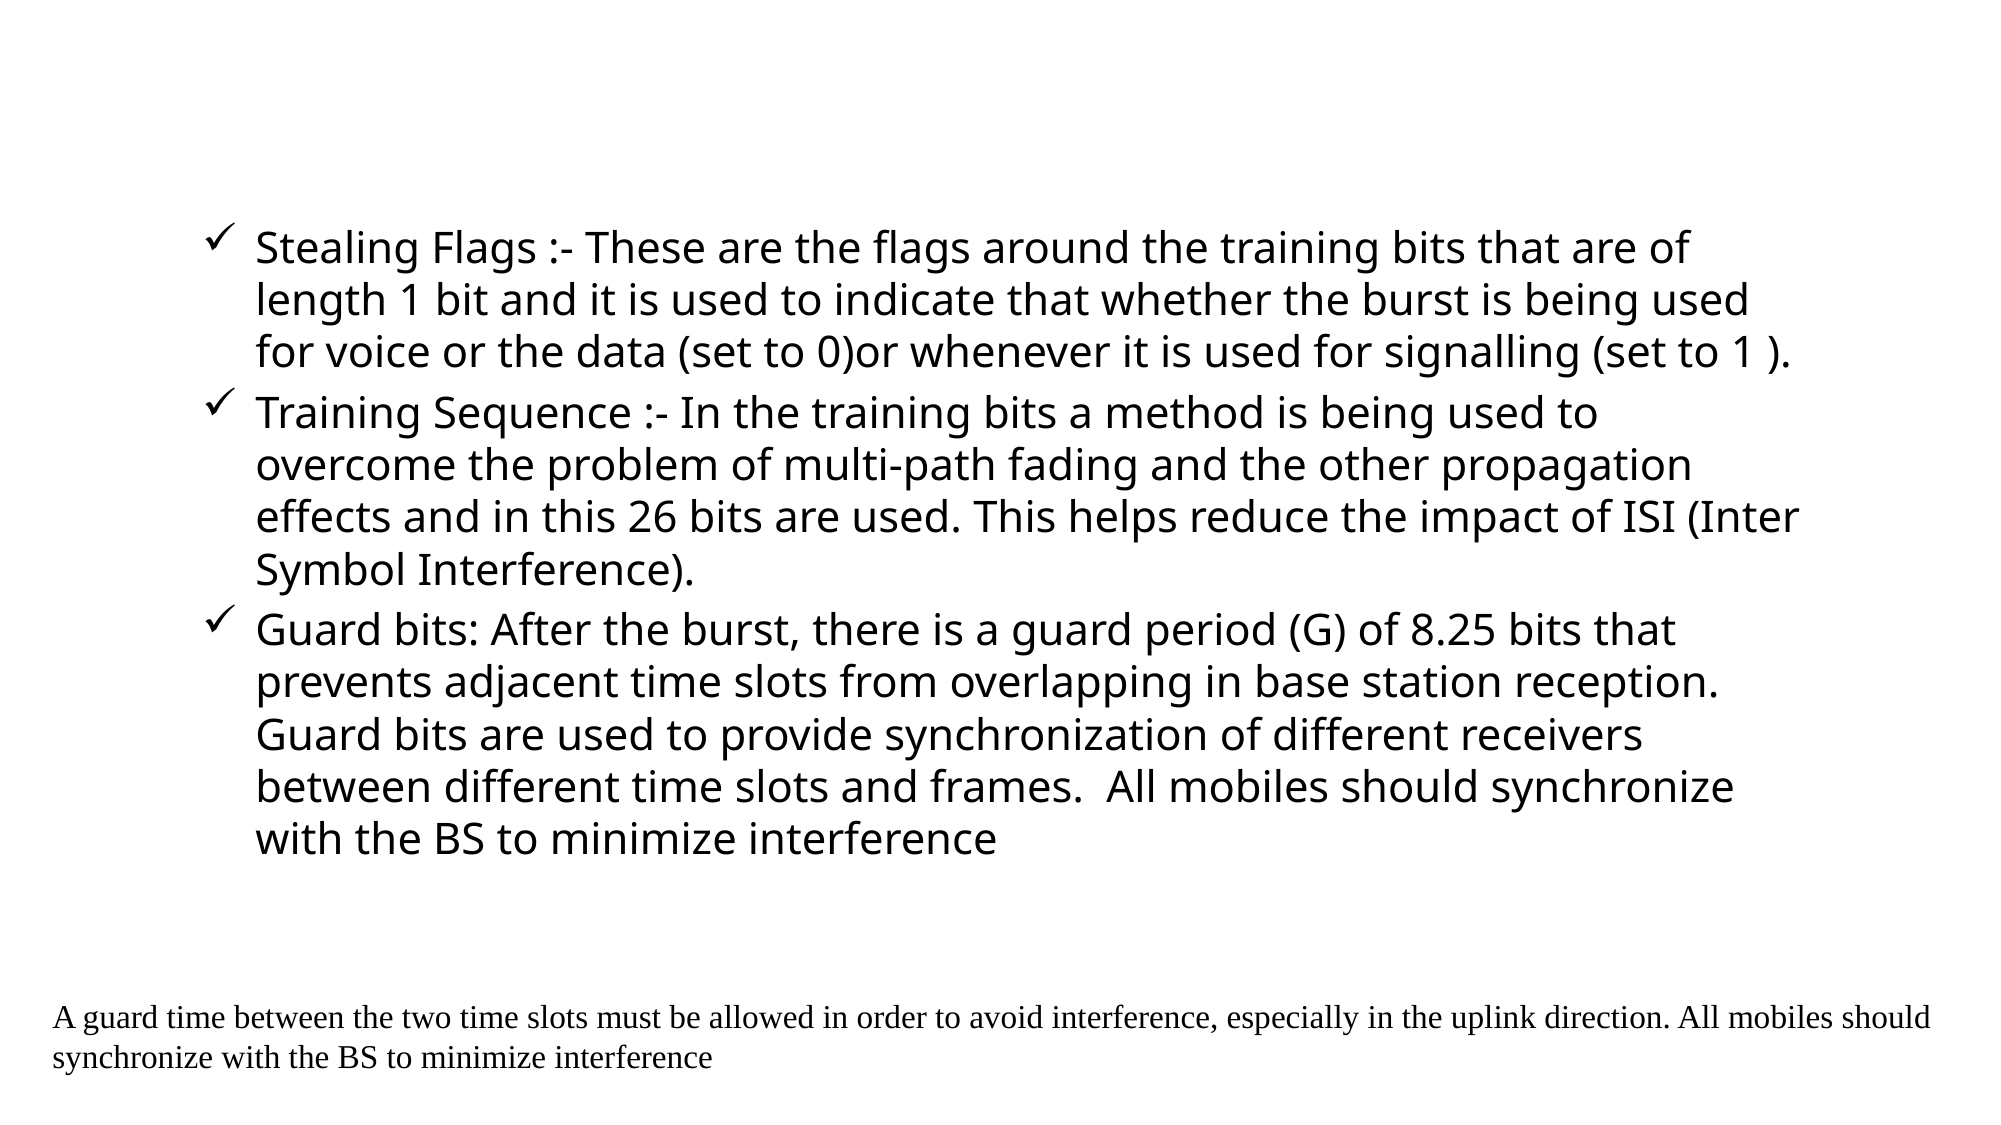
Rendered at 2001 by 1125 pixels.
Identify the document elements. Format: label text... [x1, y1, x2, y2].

list Stealing Flags :- These are the flags around the training bits that are of length 1 bit and it is used to indicate that whether the burst is being used for voice or the data (set to 0)or whenever it is used for signalling (set to 1 ). Training Sequence :- In the training bits a method is being used to overcome the problem of multi-path fading and the other propagation effects and in this 26 bits are used. This helps reduce the impact of ISI (Inter Symbol Interference). Guard bits: After the burst, there is a guard period (G) of 8.25 bits that prevents adjacent time slots from overlapping in base station reception. Guard bits are used to provide synchronization of different receivers between different time slots and frames. All mobiles should synchronize with the BS to minimize interference [187, 212, 1825, 888]
text_box A guard time between the two time slots must be allowed in order to avoid interference, especially in the uplink direction. All mobiles should synchronize with the BS to minimize interference [37, 987, 1963, 1083]
